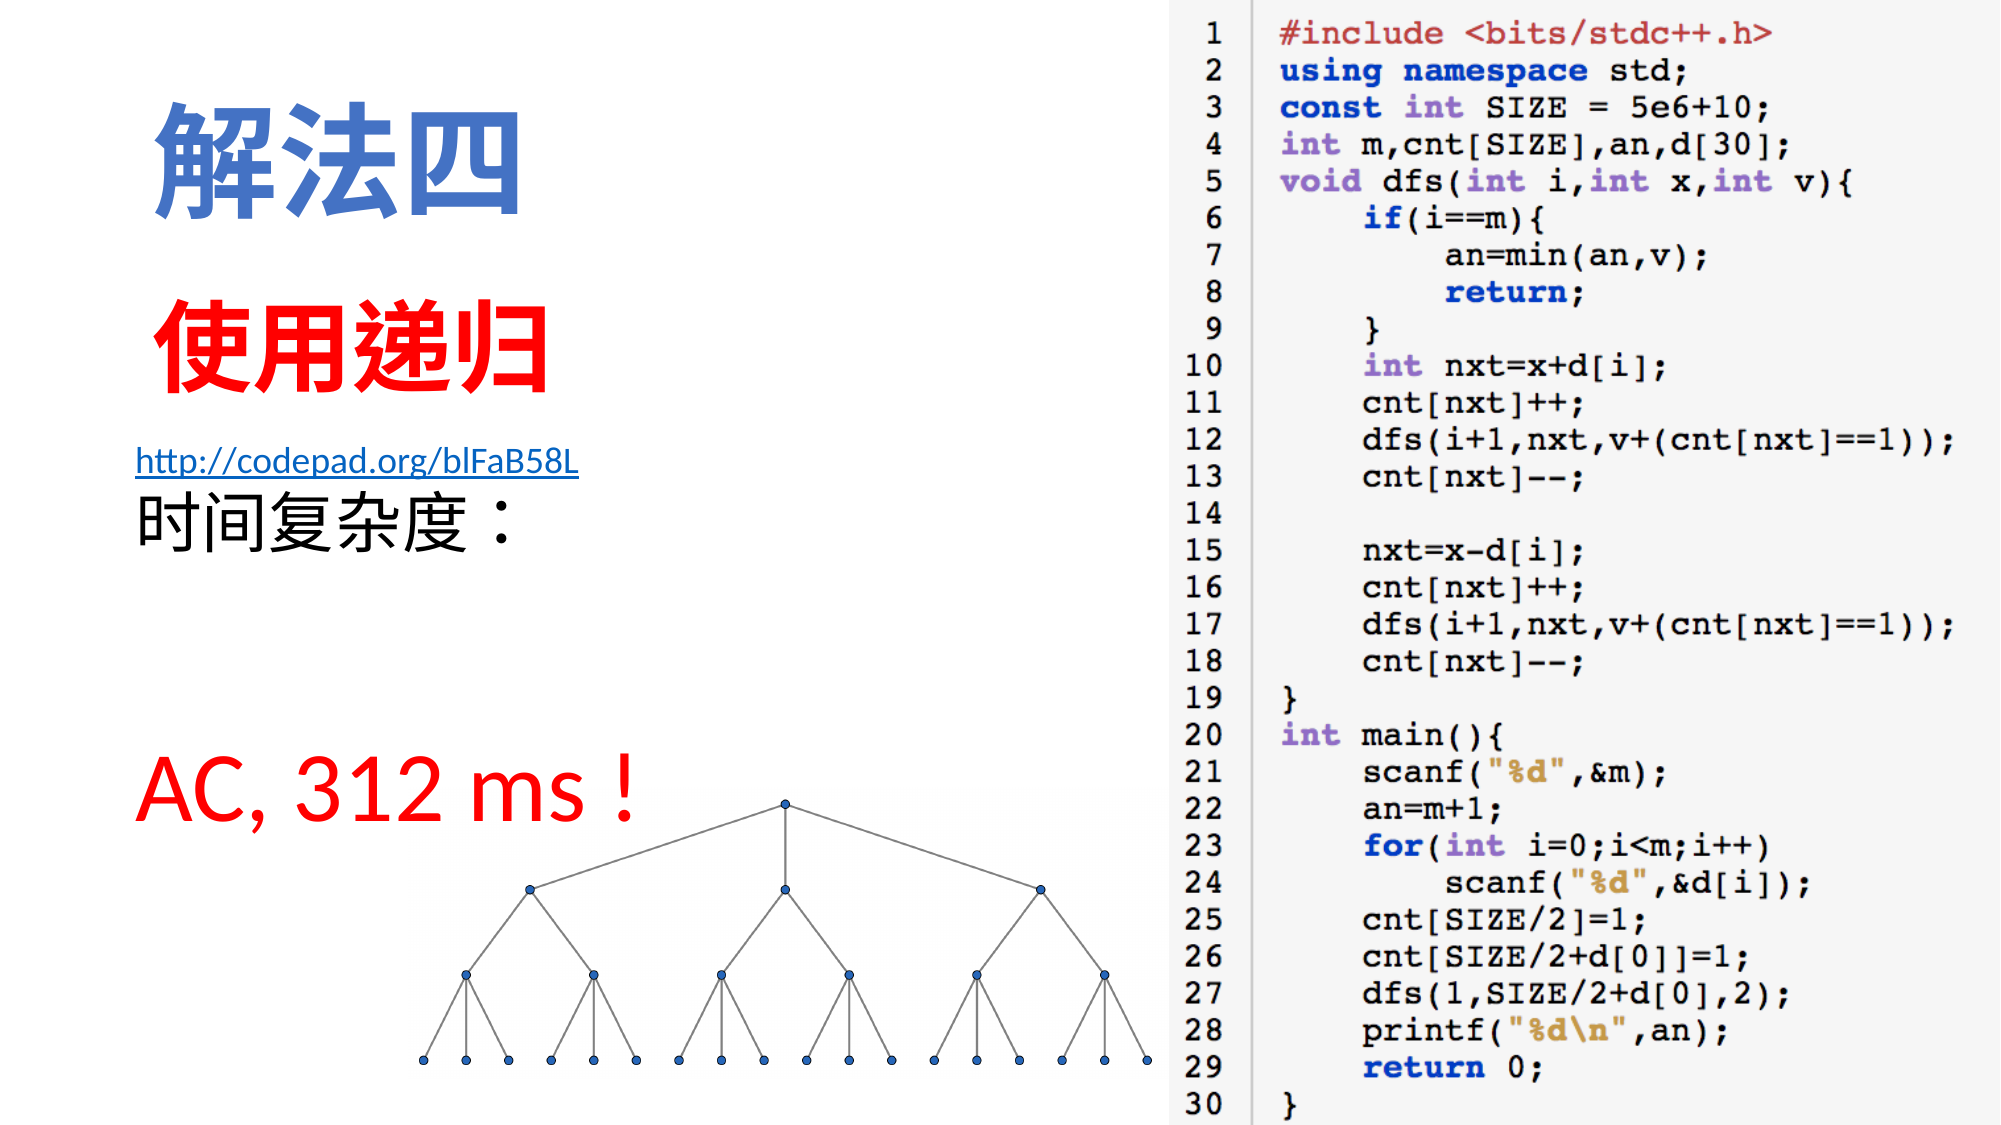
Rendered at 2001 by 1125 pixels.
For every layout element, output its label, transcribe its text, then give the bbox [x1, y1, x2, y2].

picture [408, 787, 1169, 1079]
text_box 使用递归 [137, 277, 914, 412]
title 解法四 [137, 59, 1169, 278]
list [1169, 0, 2000, 1125]
